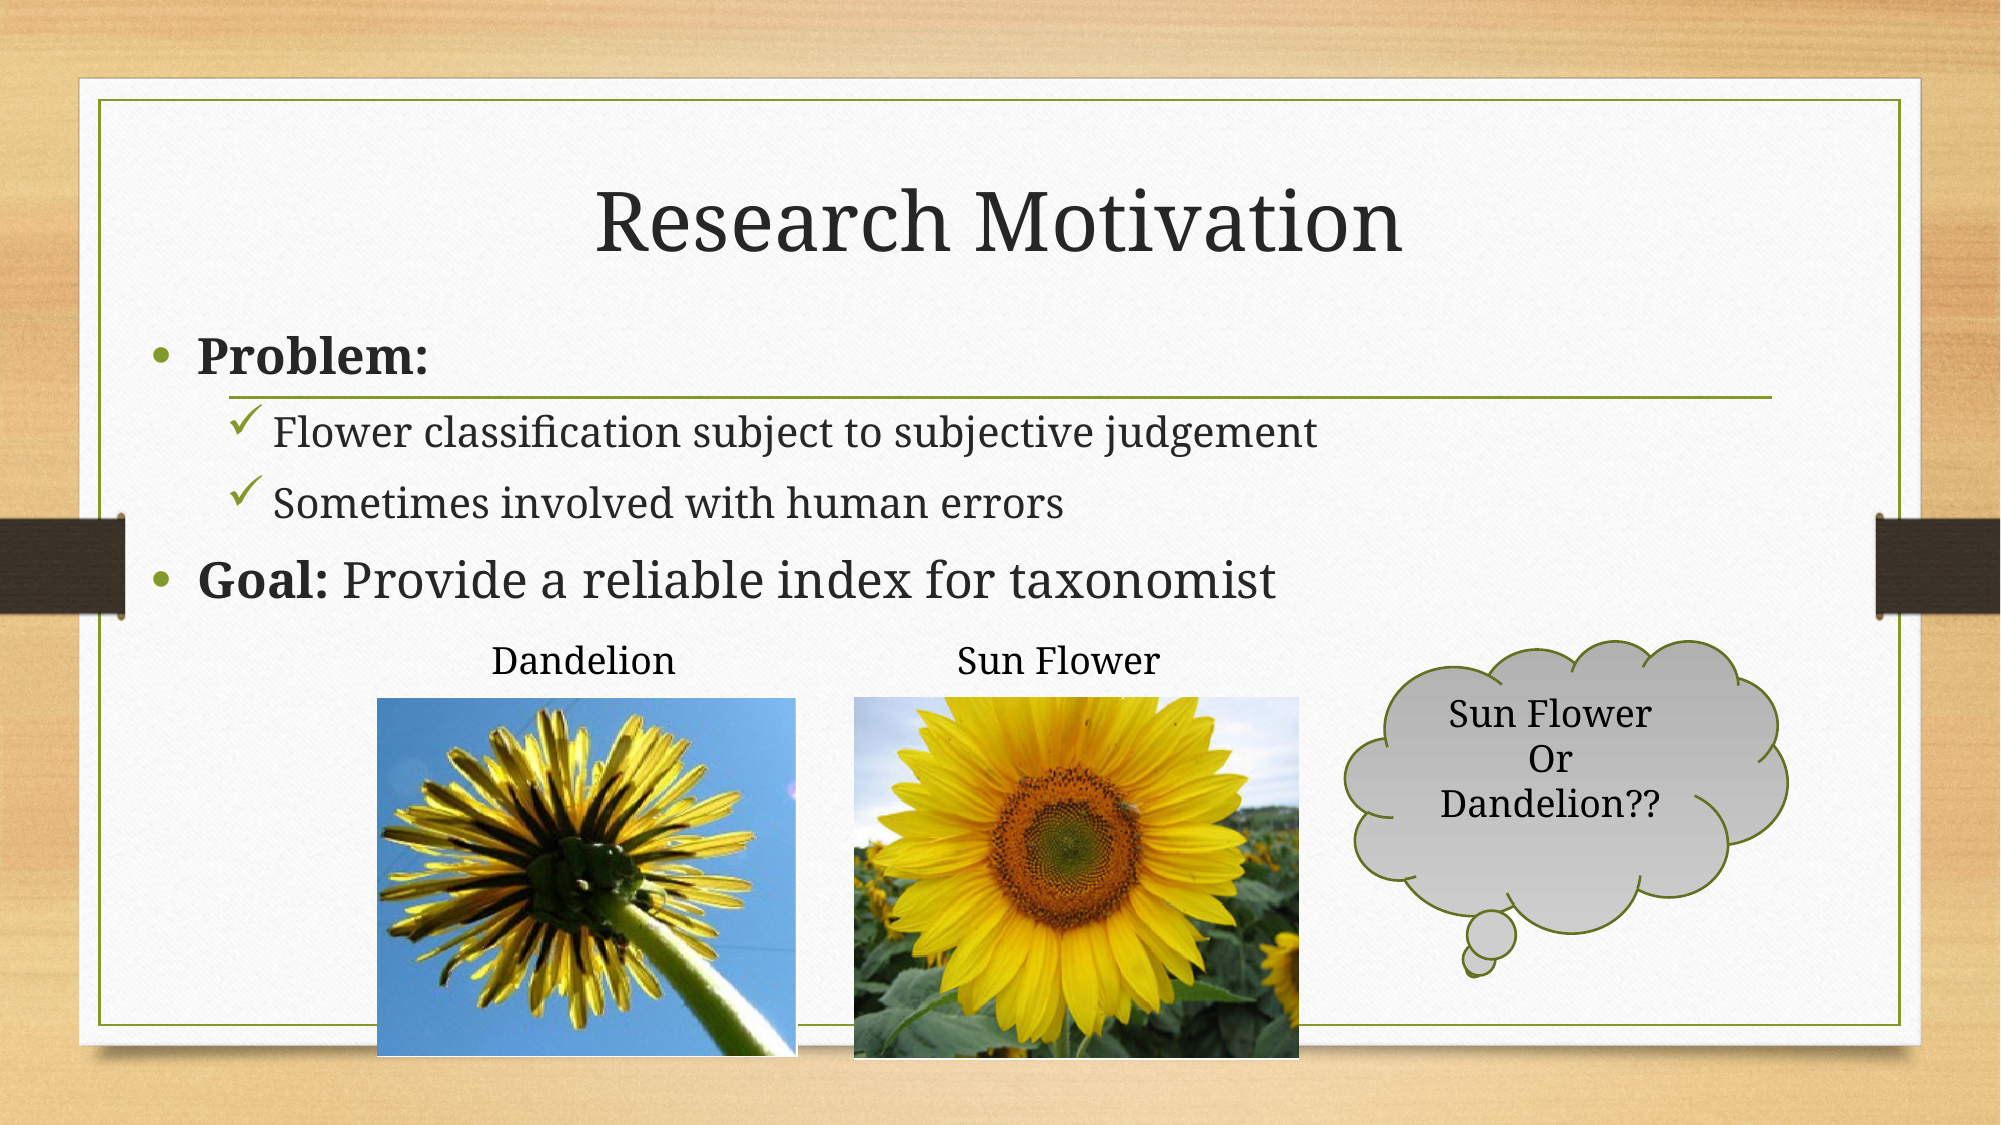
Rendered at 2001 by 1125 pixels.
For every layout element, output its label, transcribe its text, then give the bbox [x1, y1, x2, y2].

text_box Dandelion [476, 629, 730, 690]
picture [0, 0, 2001, 1125]
list Problem: Flower classification subject to subjective judgement Sometimes involved with human errors Goal: Provide a reliable index for taxonomist [135, 317, 1788, 964]
title Research Motivation [212, 161, 1788, 317]
text_box Sun Flower [942, 629, 1196, 690]
text_box Sun Flower Or Dandelion?? [1343, 640, 1790, 979]
